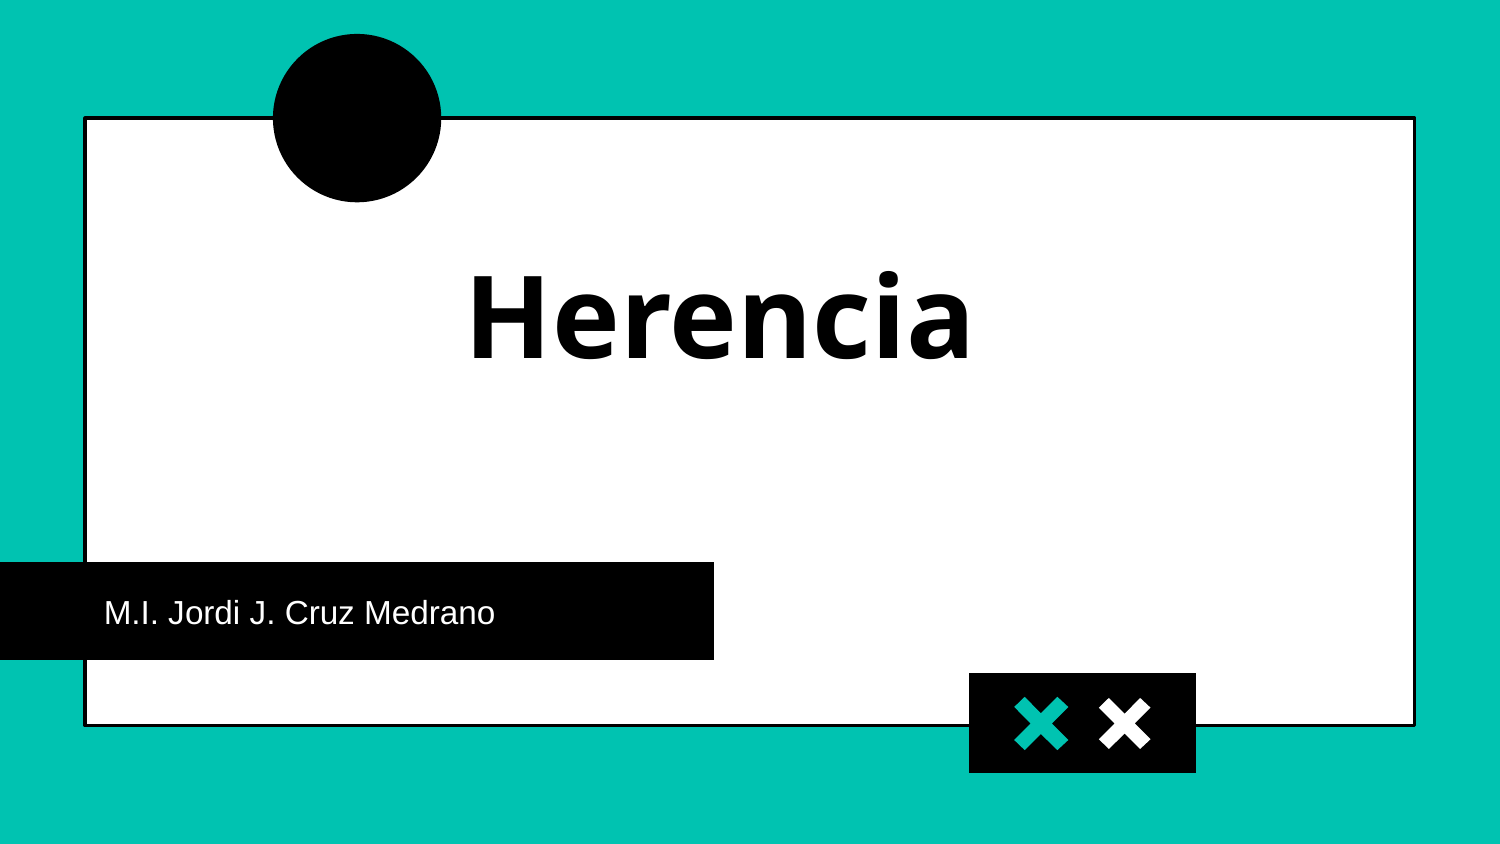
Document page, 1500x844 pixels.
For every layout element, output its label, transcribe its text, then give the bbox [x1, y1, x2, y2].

title Herencia [85, 228, 1415, 536]
subtitle M.I. Jordi J. Cruz Medrano [88, 561, 701, 662]
